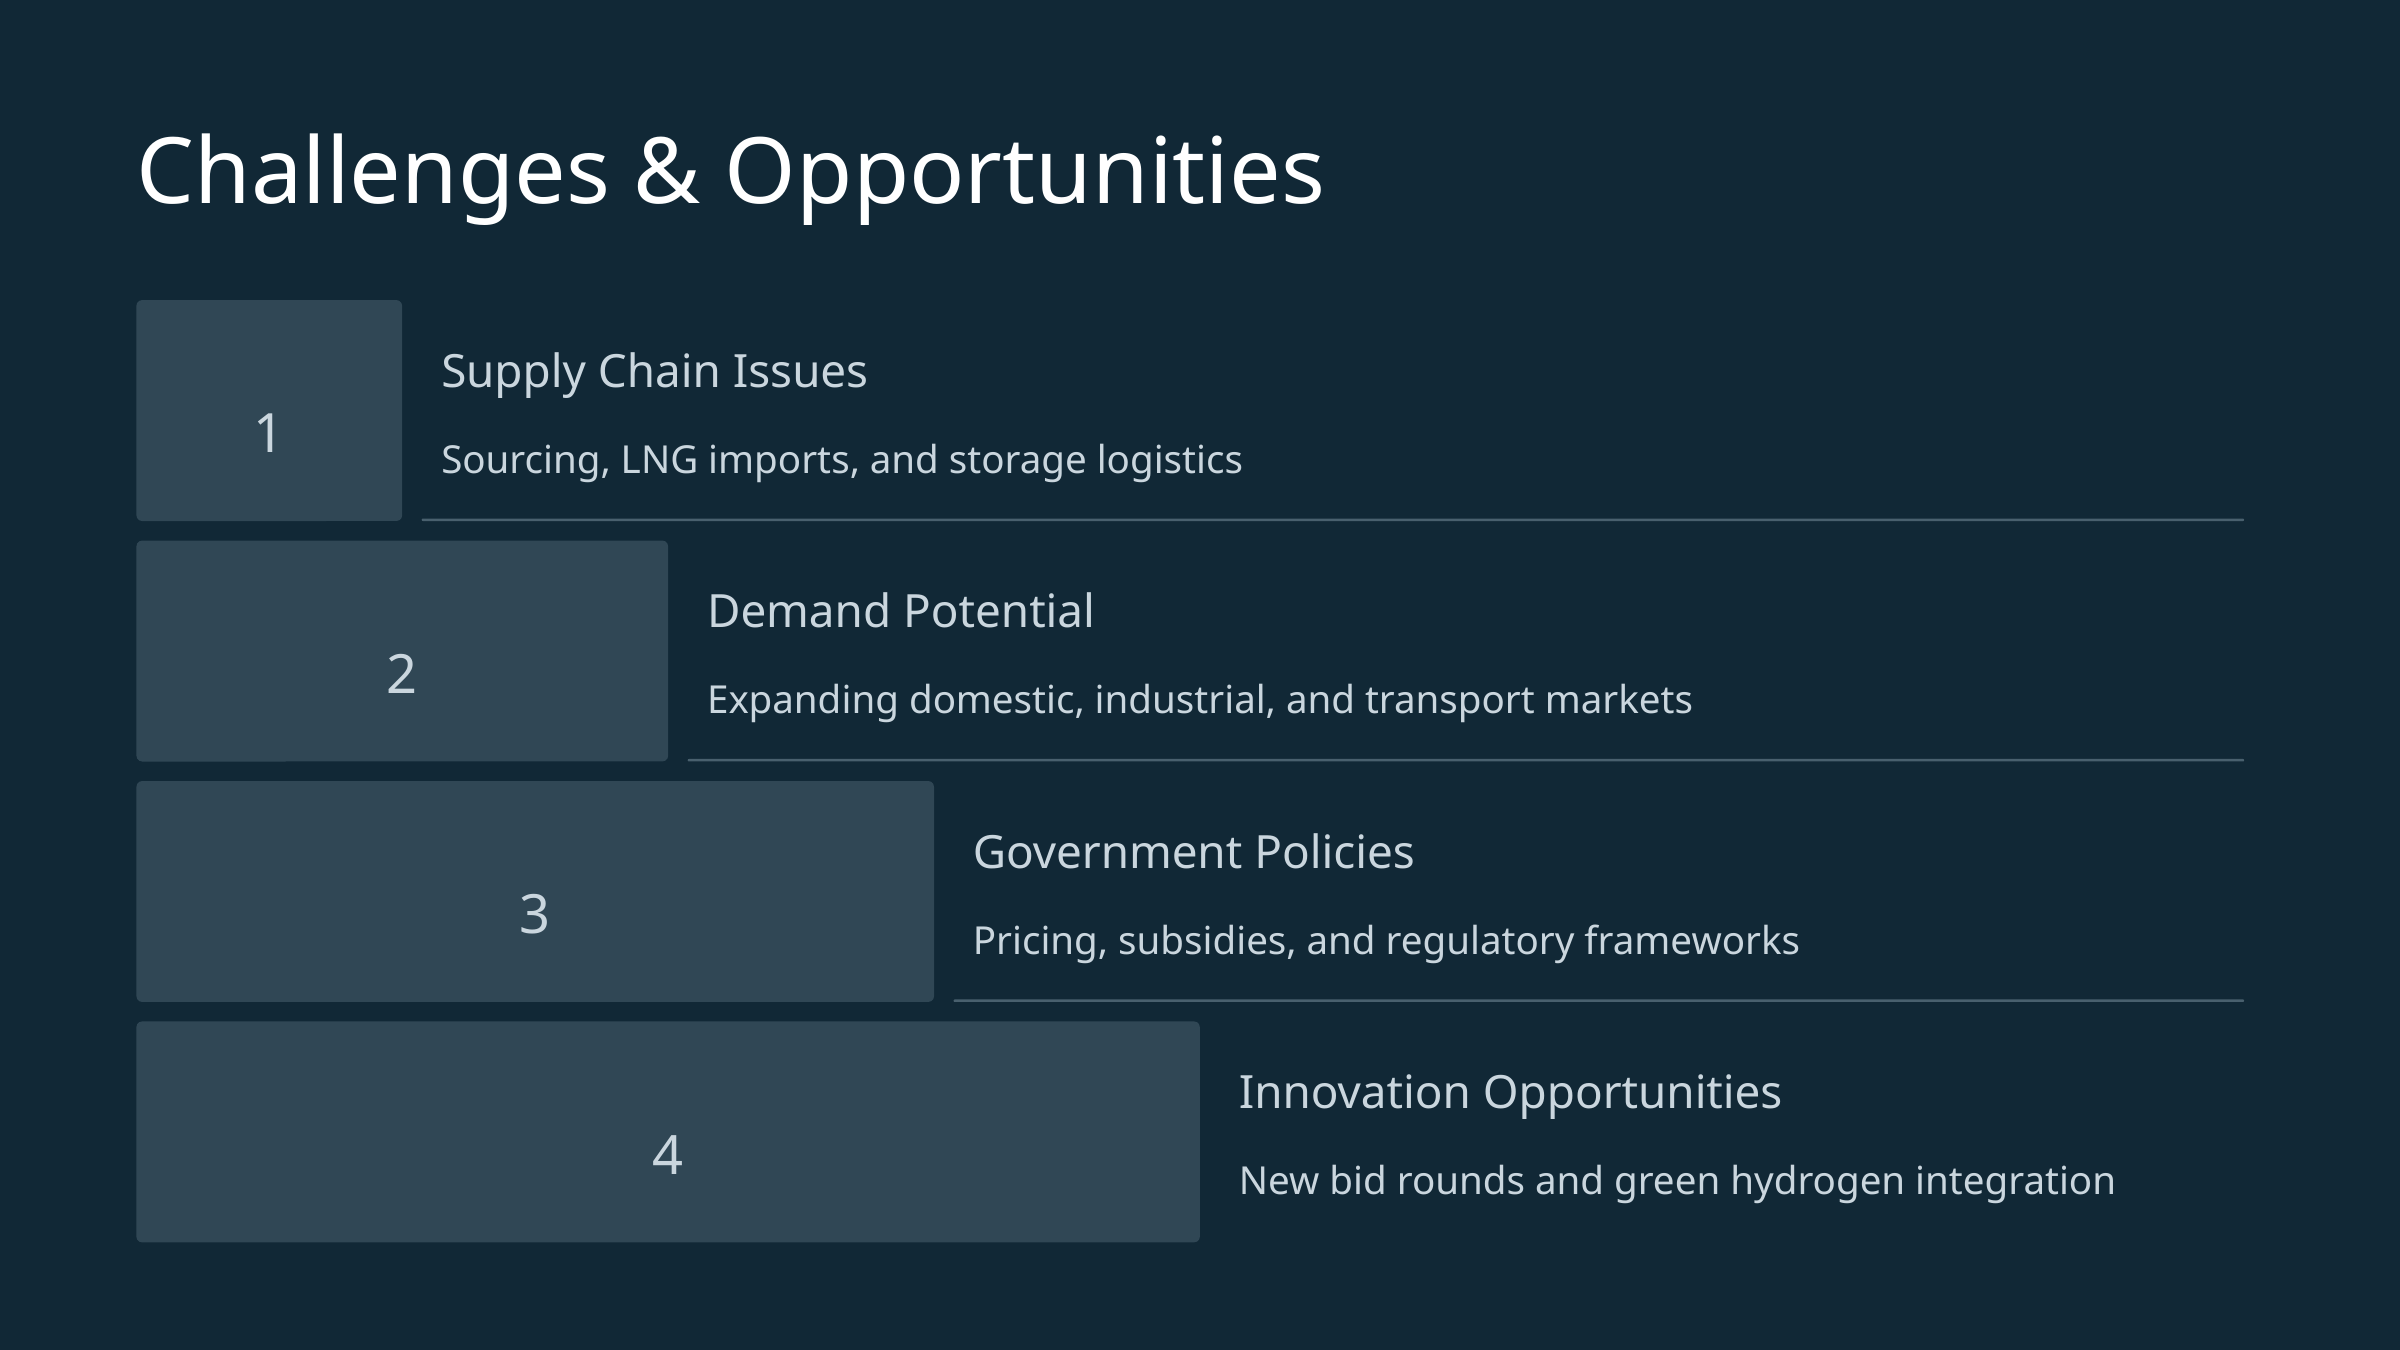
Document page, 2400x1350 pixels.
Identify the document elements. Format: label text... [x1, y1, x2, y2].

text_box [136, 781, 935, 1002]
text_box [687, 758, 2245, 762]
text_box 1 [241, 376, 297, 445]
text_box Government Policies [972, 819, 1533, 878]
text_box 3 [507, 857, 563, 926]
text_box New bid rounds and green hydrogen integration [1238, 1141, 2020, 1204]
text_box Expanding domestic, industrial, and transport markets [707, 660, 1587, 723]
text_box Pricing, subsidies, and regulatory frameworks [972, 900, 1704, 963]
text_box Innovation Opportunities [1238, 1060, 1923, 1118]
text_box Supply Chain Issues [441, 339, 985, 397]
text_box [136, 1021, 1200, 1243]
text_box Demand Potential [707, 579, 1199, 637]
text_box [136, 540, 669, 762]
text_box [136, 300, 403, 522]
text_box 2 [374, 616, 430, 686]
text_box 4 [640, 1097, 696, 1167]
text_box Challenges & Opportunities [136, 107, 1630, 223]
text_box Sourcing, LNG imports, and storage logistics [441, 419, 1159, 483]
text_box [421, 518, 2245, 522]
